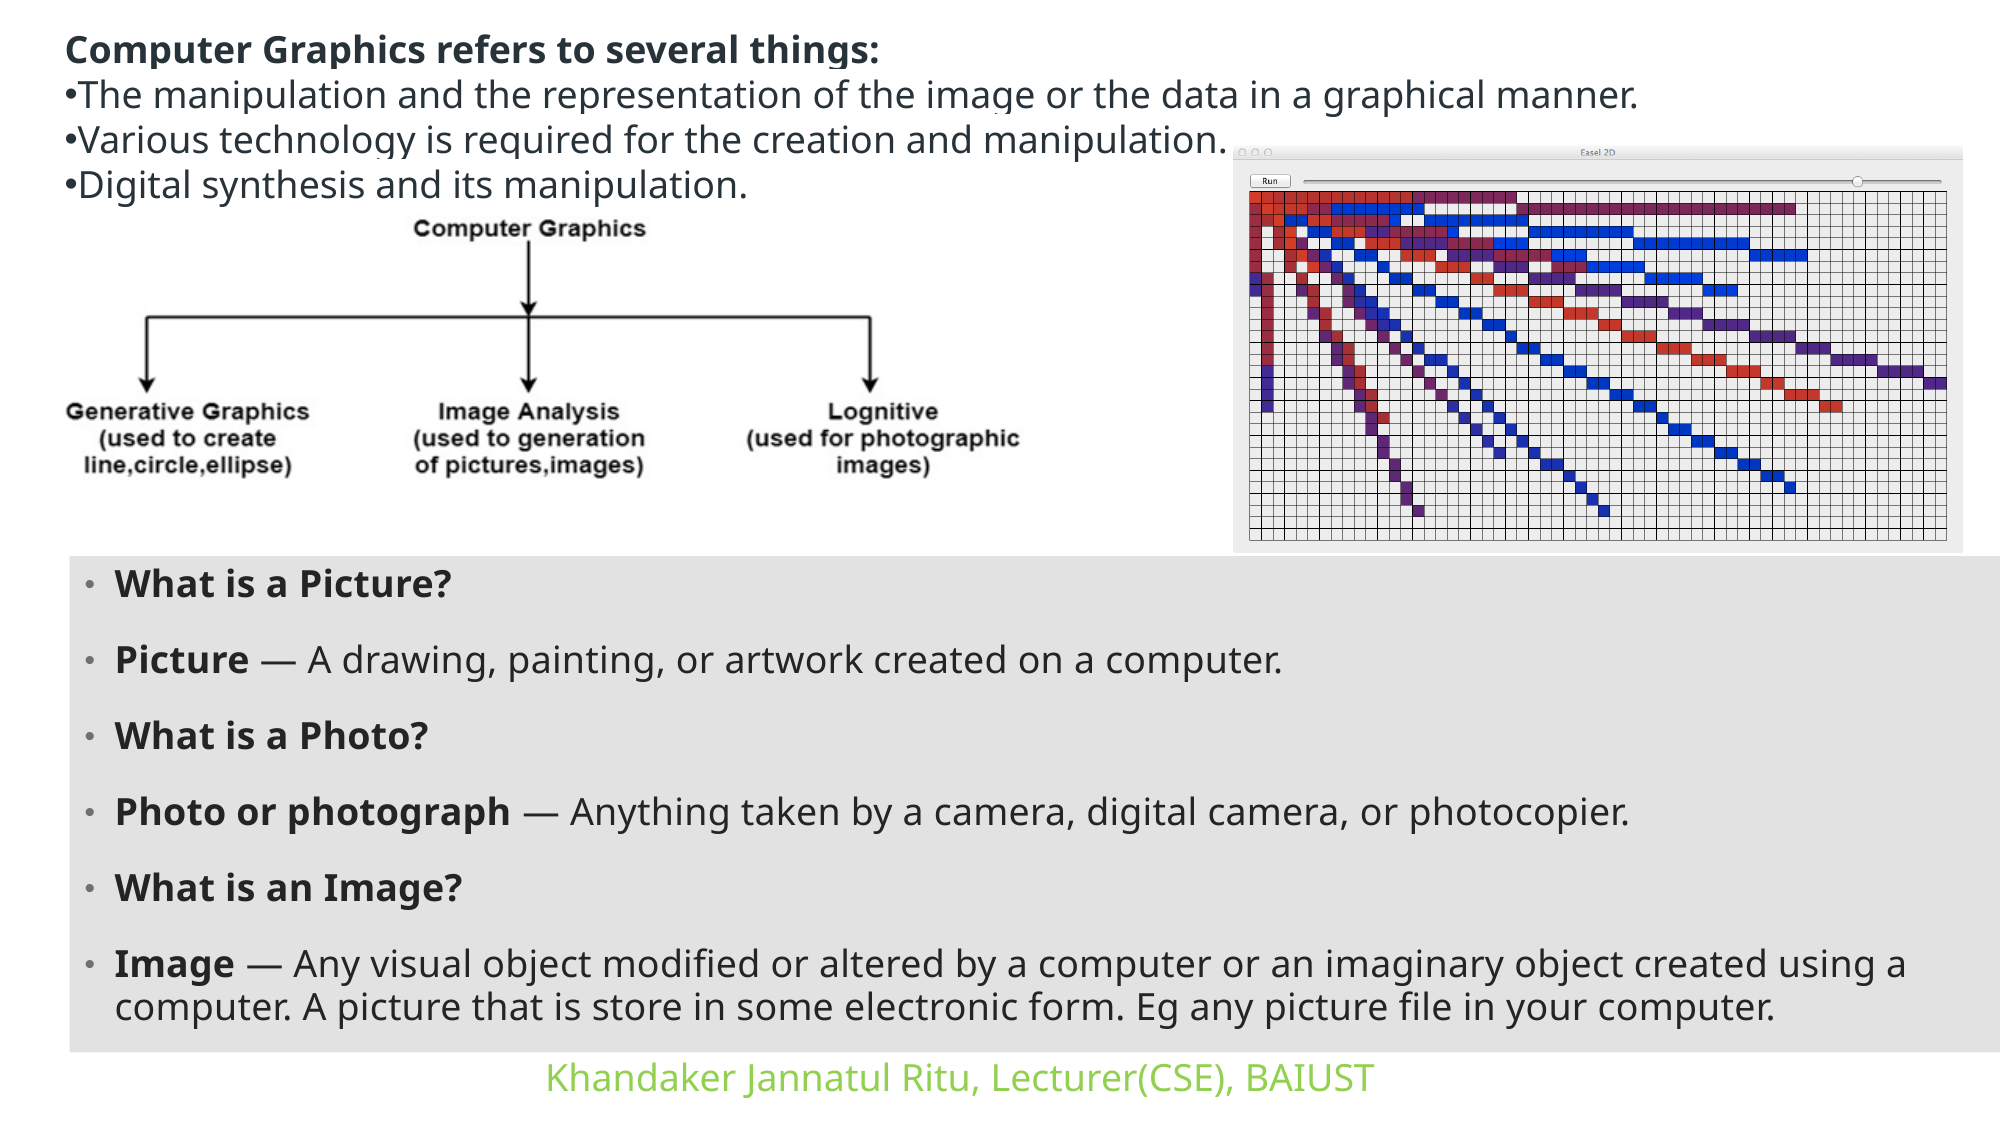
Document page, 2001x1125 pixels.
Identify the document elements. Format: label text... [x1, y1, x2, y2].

list What is a Picture? Picture — A drawing, painting, or artwork created on a computer. What is a Photo? Photo or photograph — Anything taken by a camera, digital camera, or photocopier. What is an Image? Image — Any visual object modified or altered by a computer or an imaginary object created using a computer. A picture that is store in some electronic form. Eg any picture file in your computer. [69, 556, 2000, 1053]
text_box Computer Graphics refers to several things: The manipulation and the representation of the image or the data in a graphical manner. Various technology is required for the creation and manipulation. Digital synthesis and its manipulation. [49, 18, 1872, 214]
picture [49, 215, 1024, 496]
text_box Khandaker Jannatul Ritu, Lecturer(CSE), BAIUST [530, 1053, 1642, 1106]
picture [1233, 145, 1963, 553]
